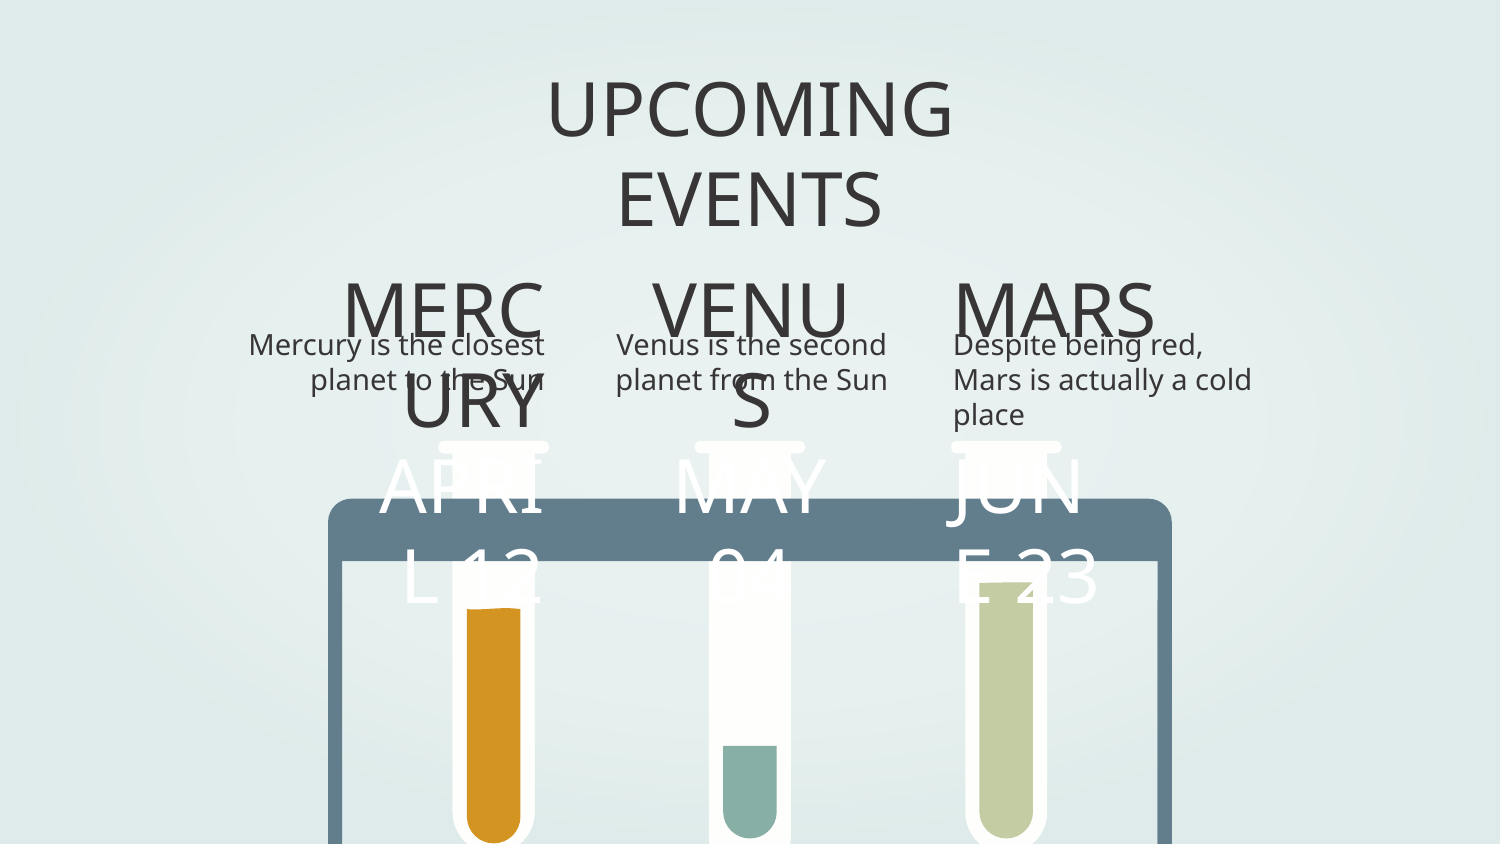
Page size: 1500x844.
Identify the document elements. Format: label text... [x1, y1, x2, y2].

title VENUS [623, 247, 880, 343]
title MARS [937, 247, 1194, 343]
subtitle Venus is the second planet from the Sun [578, 311, 926, 418]
title MERCURY [304, 247, 560, 343]
subtitle Mercury is the closest planet to the Sun [213, 311, 560, 412]
subtitle Despite being red, Mars is actually a cold place [937, 311, 1285, 418]
picture [0, 0, 1500, 844]
title UPCOMING EVENTS [397, 46, 1103, 150]
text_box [327, 440, 1173, 844]
